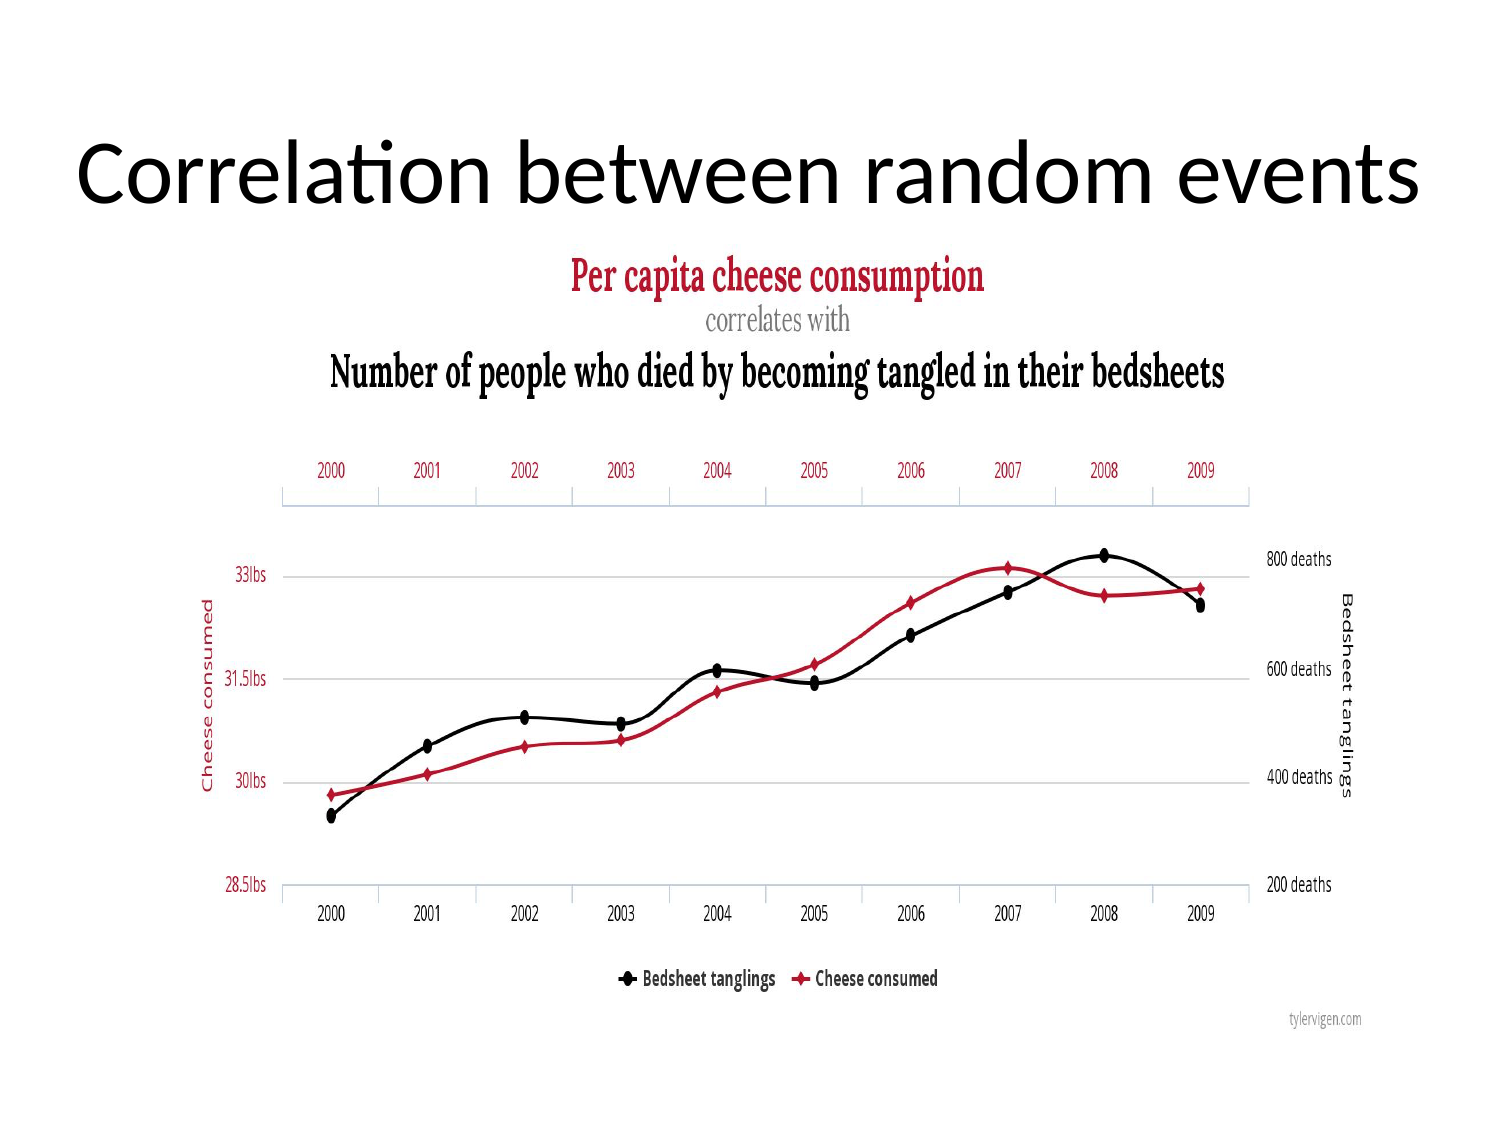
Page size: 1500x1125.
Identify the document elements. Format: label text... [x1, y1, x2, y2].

picture [182, 244, 1373, 1034]
title Correlation between random events [51, 97, 1449, 223]
